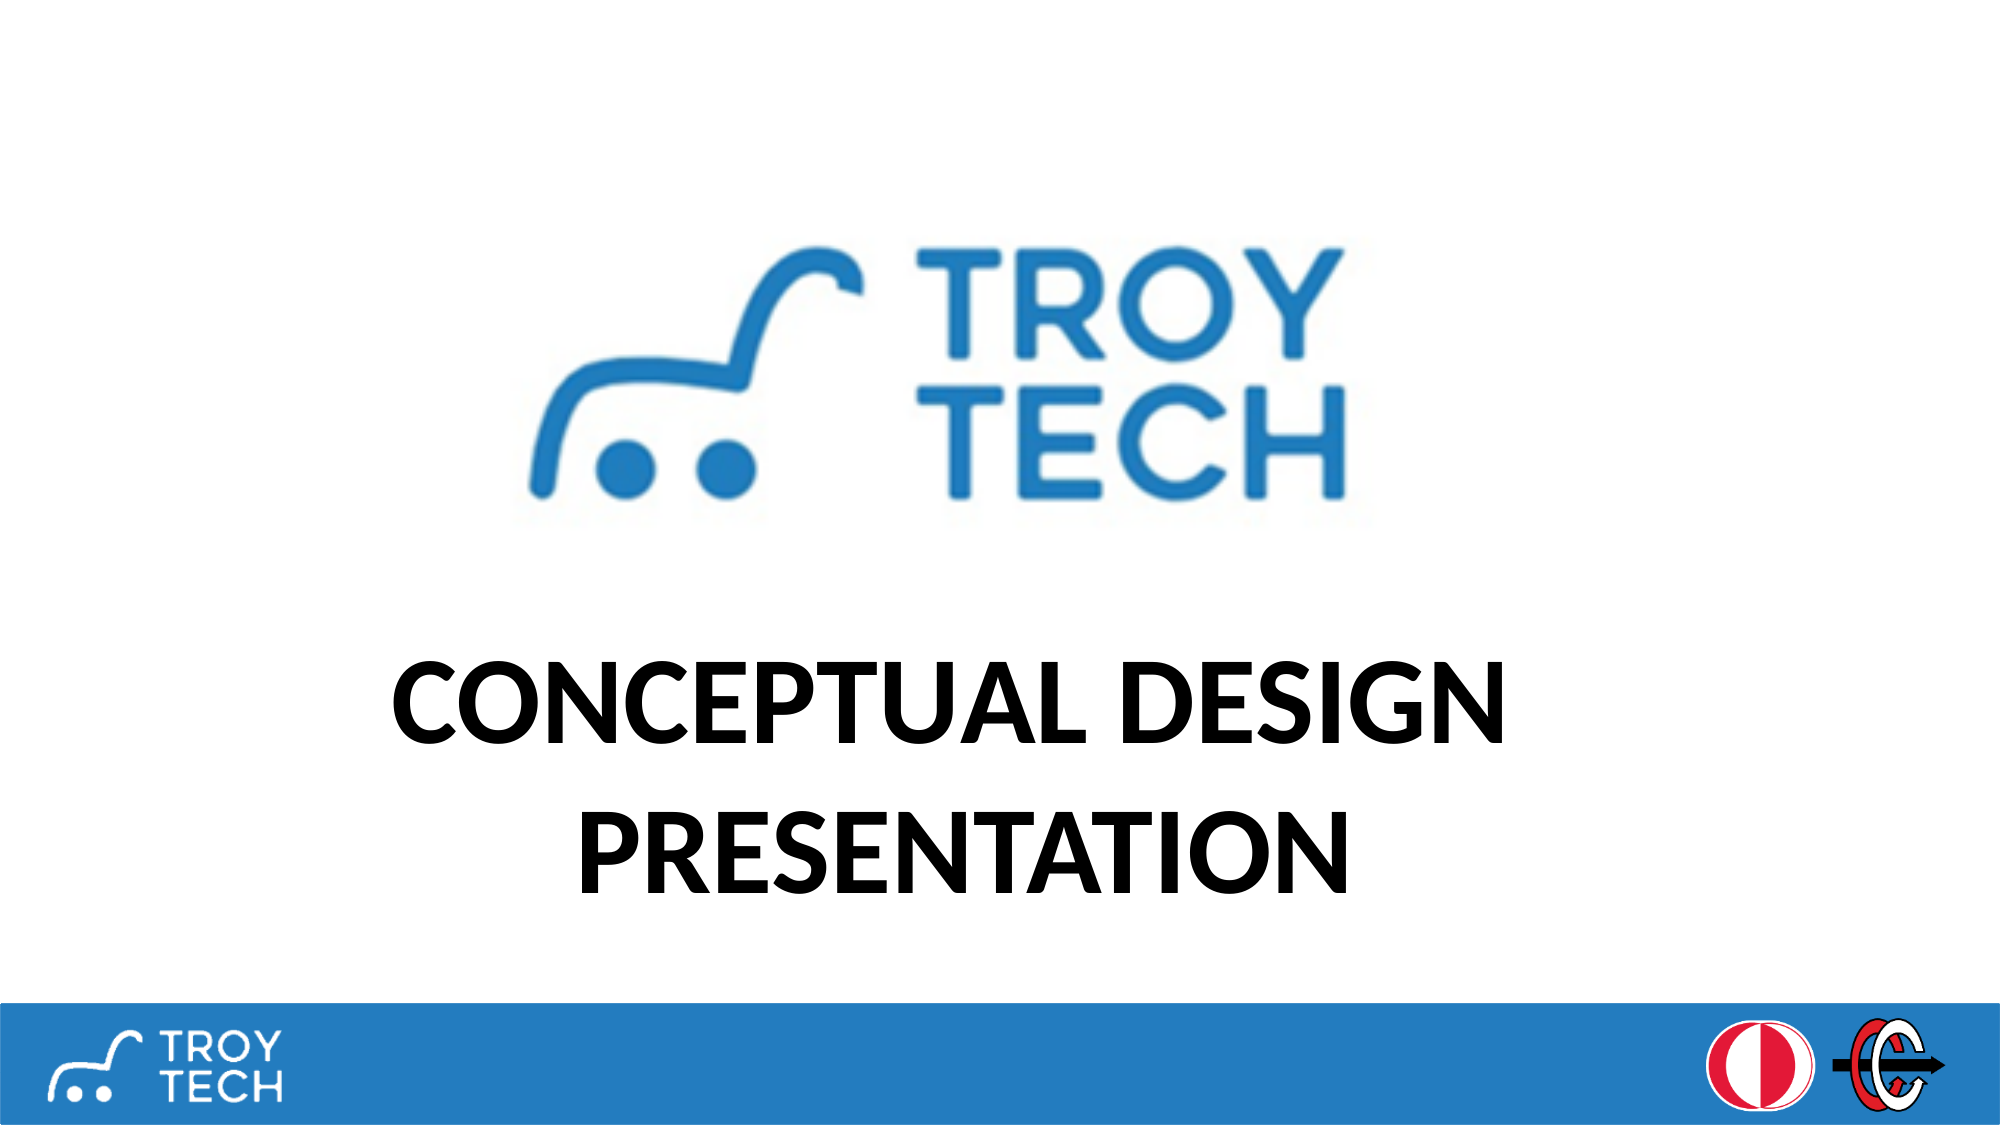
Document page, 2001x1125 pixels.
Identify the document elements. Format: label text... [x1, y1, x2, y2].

picture [0, 1003, 2000, 1125]
picture [407, 60, 1523, 671]
text_box CONCEPTUAL DESIGN PRESENTATION [364, 611, 1565, 927]
